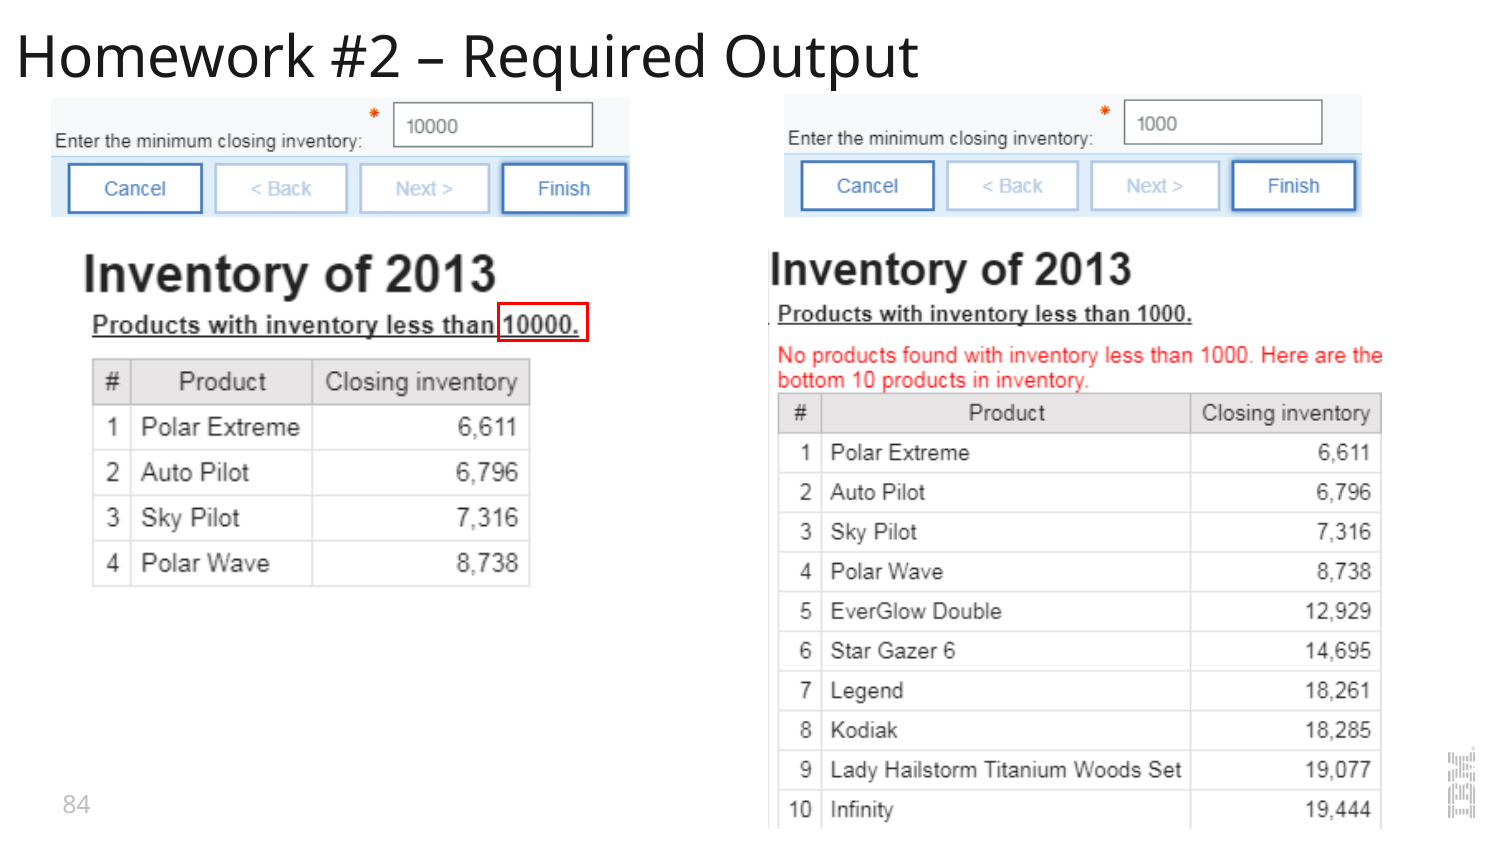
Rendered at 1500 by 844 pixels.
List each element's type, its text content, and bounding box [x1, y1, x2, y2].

picture [83, 249, 597, 595]
picture [1448, 746, 1475, 818]
title Homework #2 – Required Output [0, 0, 1500, 119]
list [50, 97, 630, 217]
picture [783, 94, 1363, 217]
slide_number 84 [47, 782, 398, 828]
picture [768, 249, 1382, 829]
